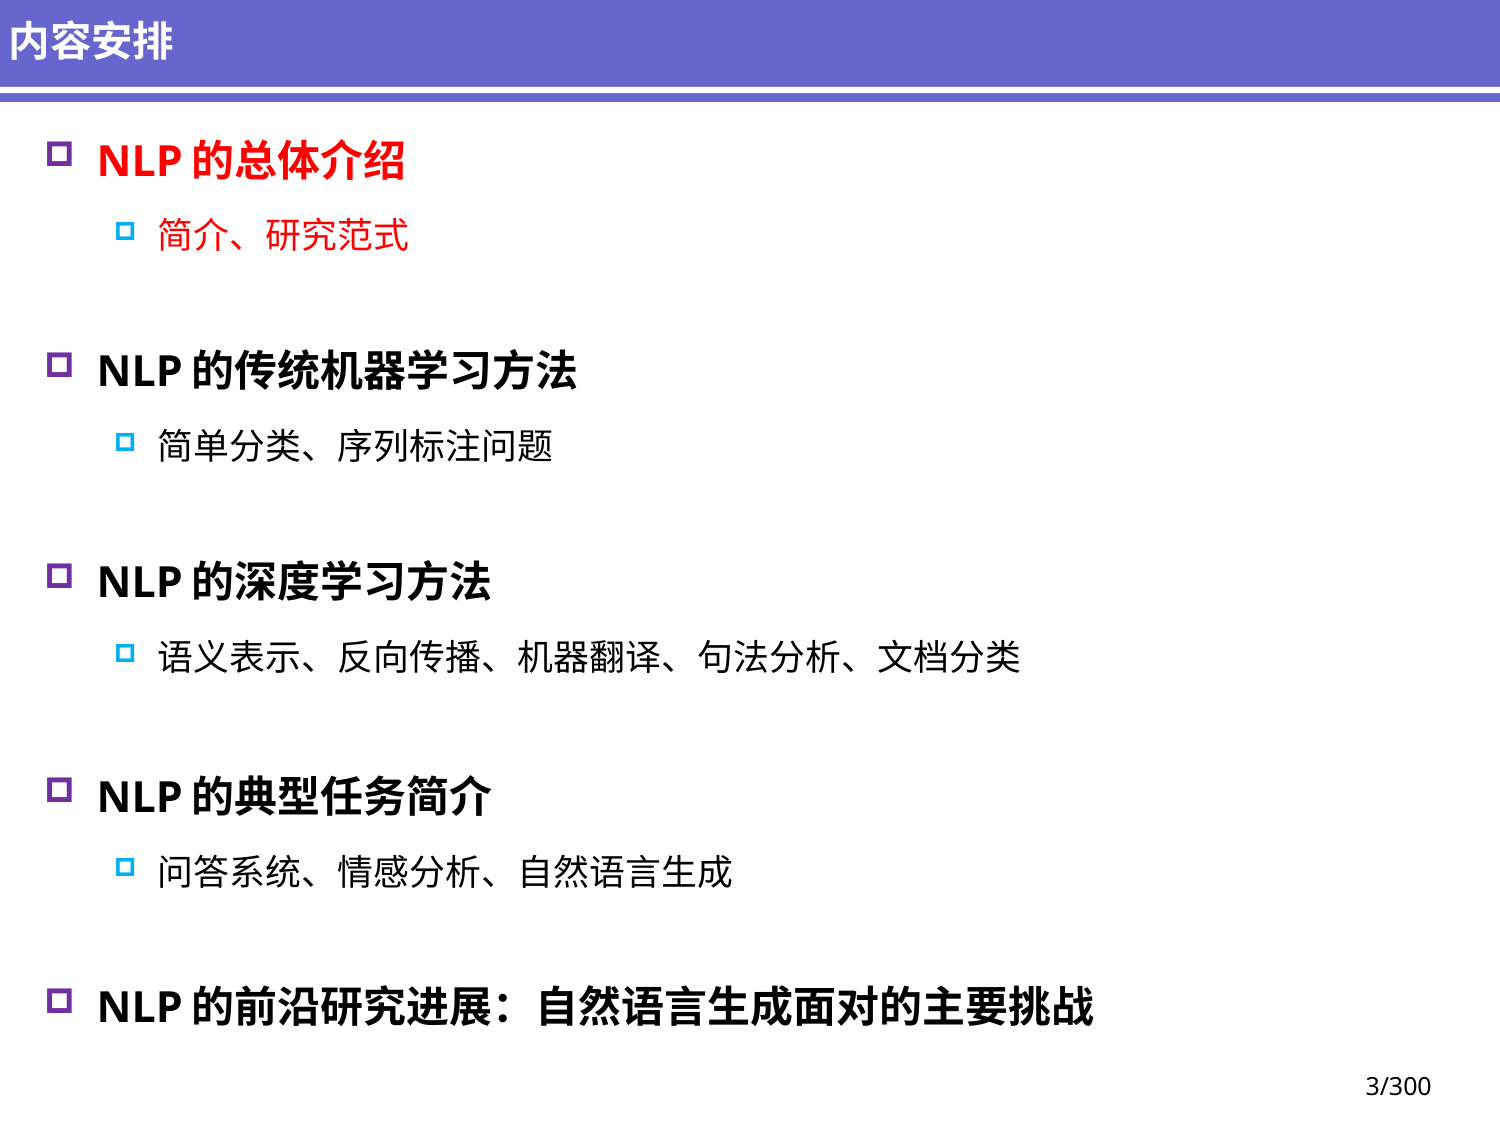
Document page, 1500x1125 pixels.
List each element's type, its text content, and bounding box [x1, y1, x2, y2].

list NLP的总体介绍 简介、研究范式 NLP的传统机器学习方法 简单分类、序列标注问题 NLP的深度学习方法 语义表示、反向传播、机器翻译、句法分析、文档分类 NLP的典型任务简介 问答系统、情感分析、自然语言生成 NLP的前沿研究进展：自然语言生成面对的主要挑战 [29, 125, 1447, 1047]
title 内容安排 [0, 7, 1309, 73]
slide_number 3/300 [1291, 1058, 1447, 1112]
